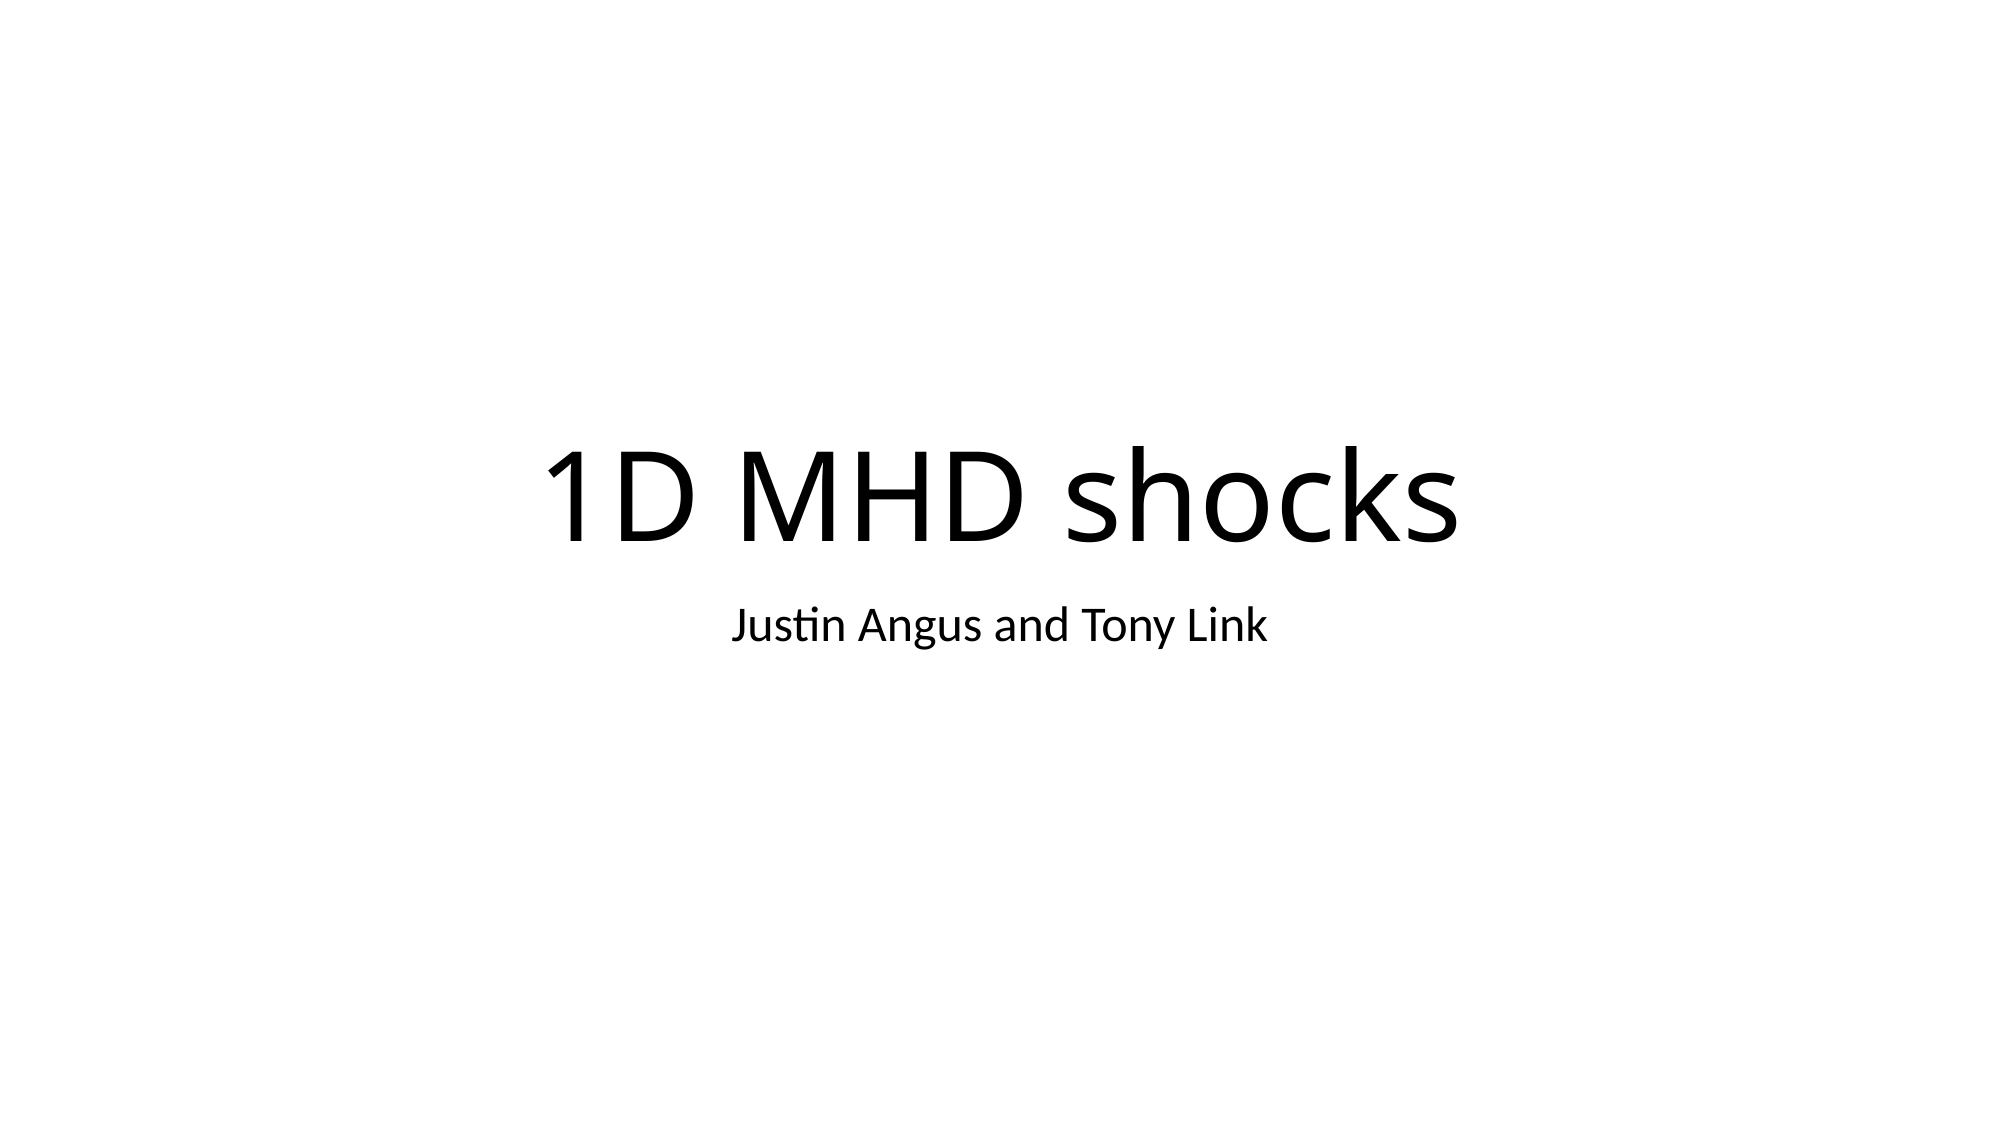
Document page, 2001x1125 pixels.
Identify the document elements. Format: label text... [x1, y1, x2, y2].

subtitle Justin Angus and Tony Link [249, 590, 1750, 863]
title 1D MHD shocks [249, 184, 1750, 576]
